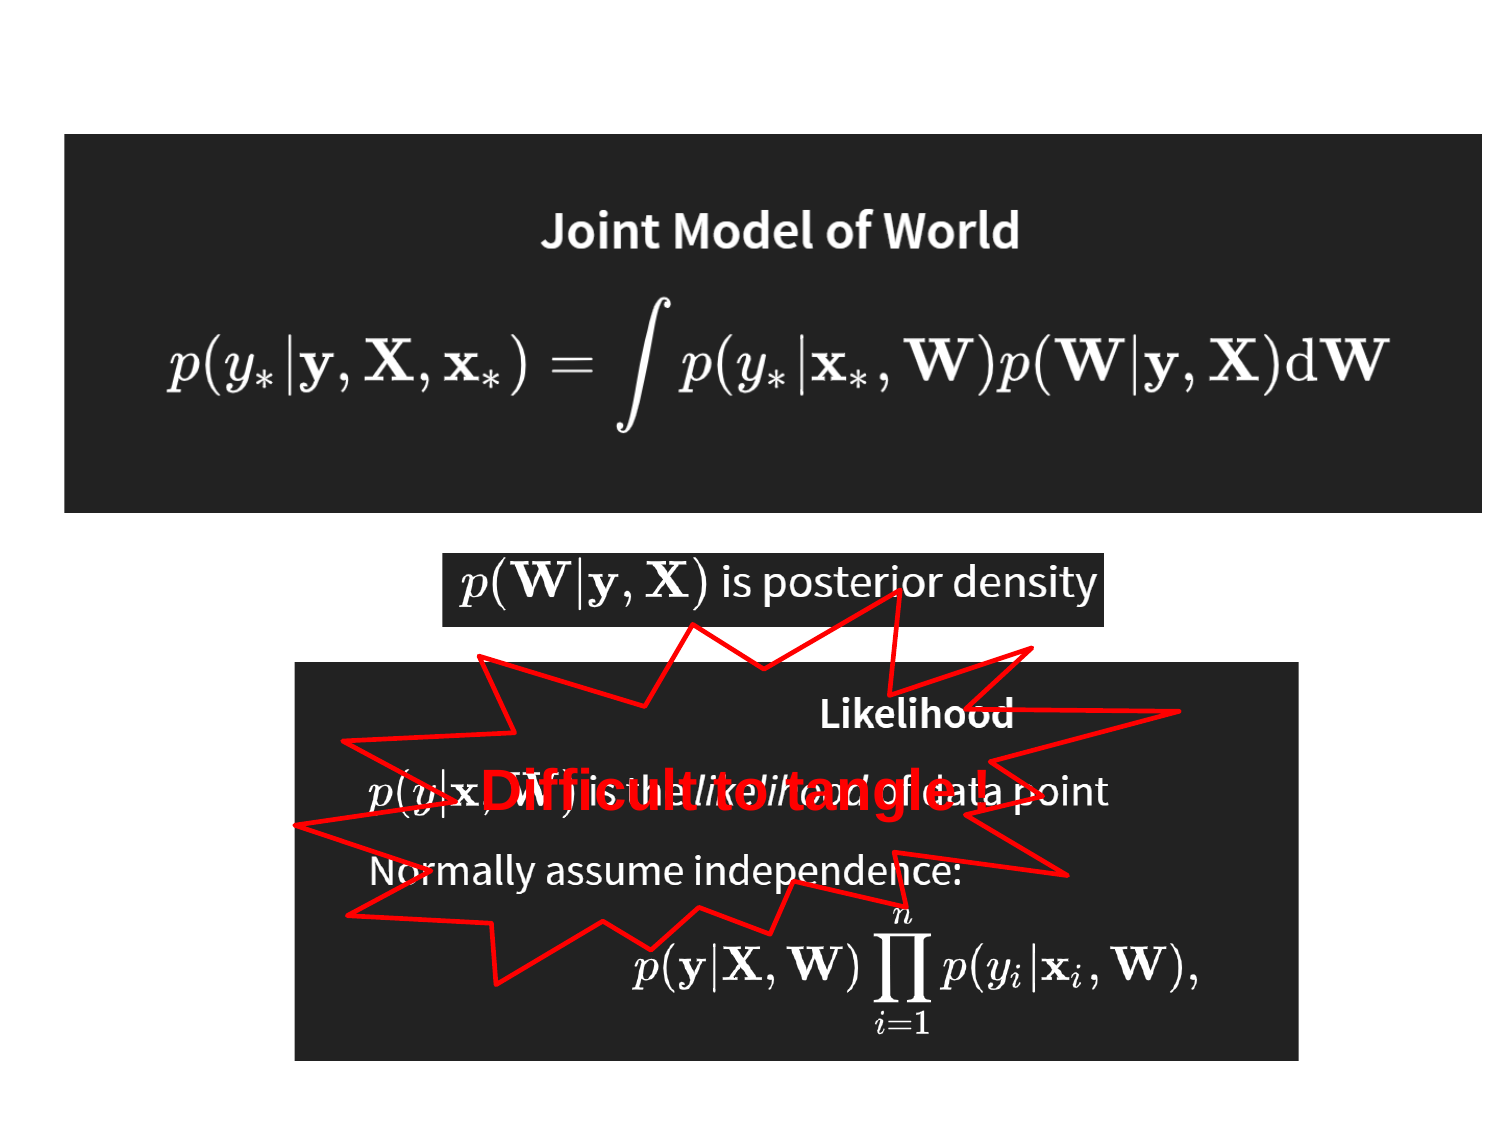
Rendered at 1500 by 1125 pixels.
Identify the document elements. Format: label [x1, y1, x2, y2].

text_box [294, 589, 1180, 985]
picture [294, 662, 1299, 1061]
picture [442, 553, 1105, 589]
picture [64, 134, 1483, 513]
